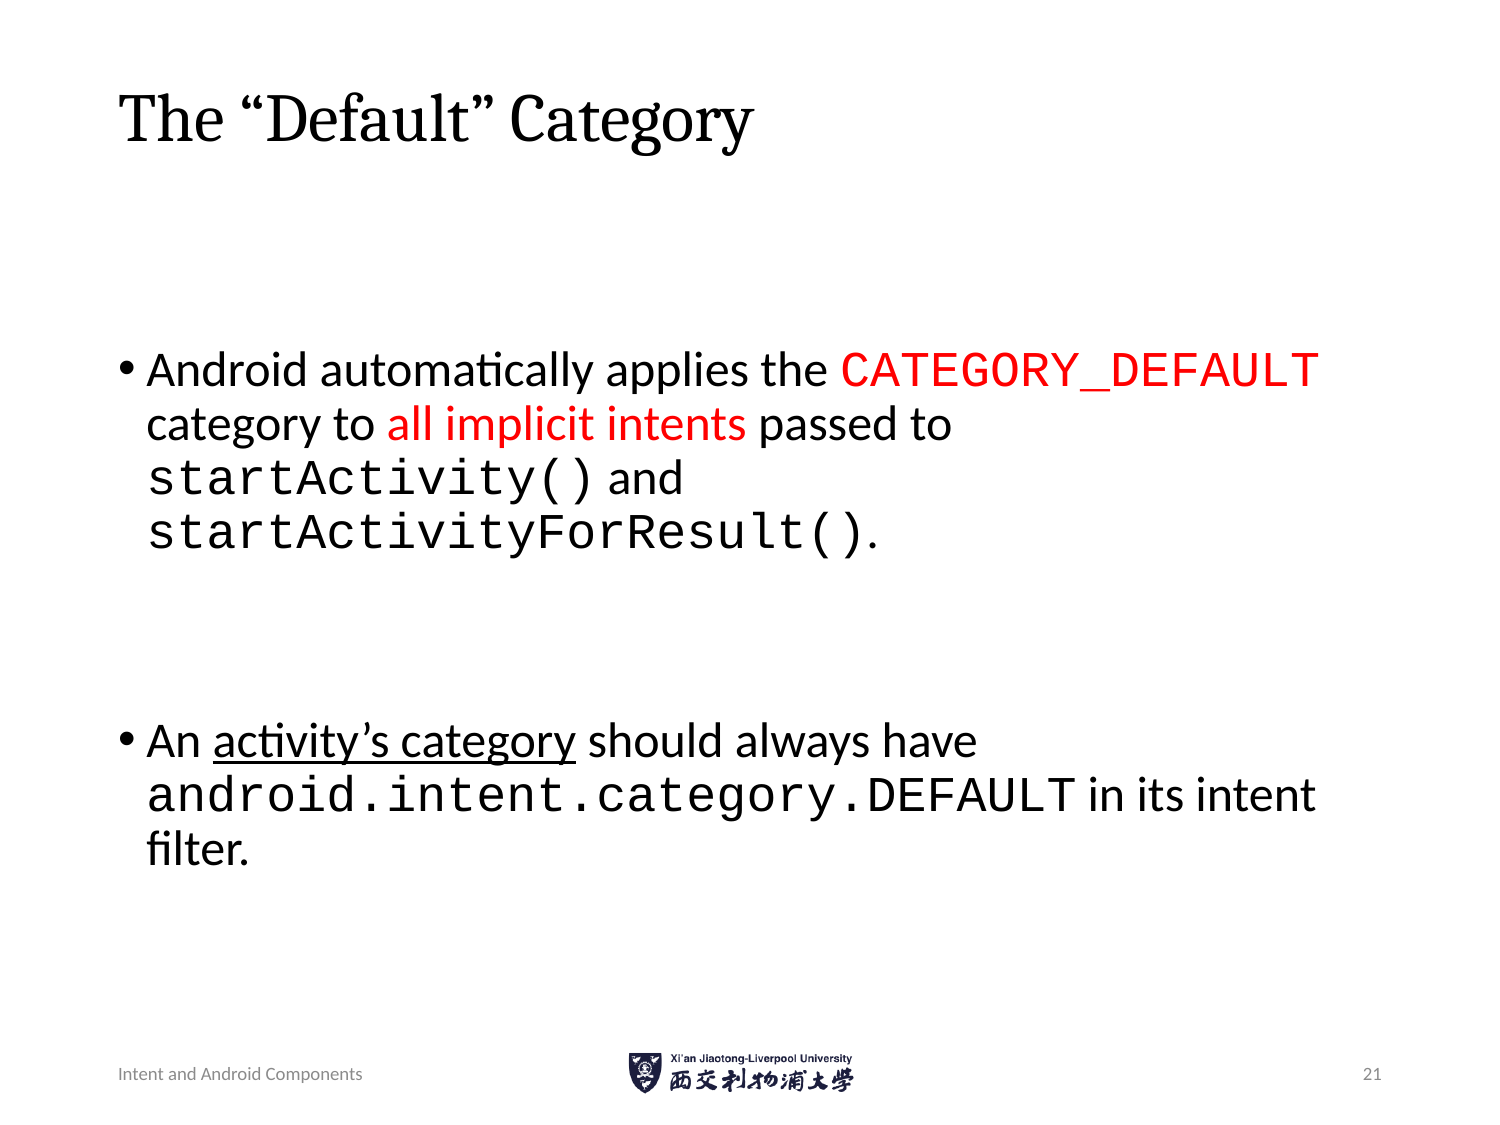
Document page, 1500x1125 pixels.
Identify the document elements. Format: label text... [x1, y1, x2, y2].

slide_number Intent and Android Components [103, 1042, 441, 1103]
title The “Default” Category [103, 59, 1397, 178]
slide_number 21 [1059, 1042, 1397, 1103]
picture [625, 1049, 857, 1096]
list Android automatically applies the CATEGORY_DEFAULT category to all implicit intents passed to startActivity() and startActivityForResult(). An activity’s category should always have android.intent.category.DEFAULT in its intent filter. [103, 206, 1397, 1014]
